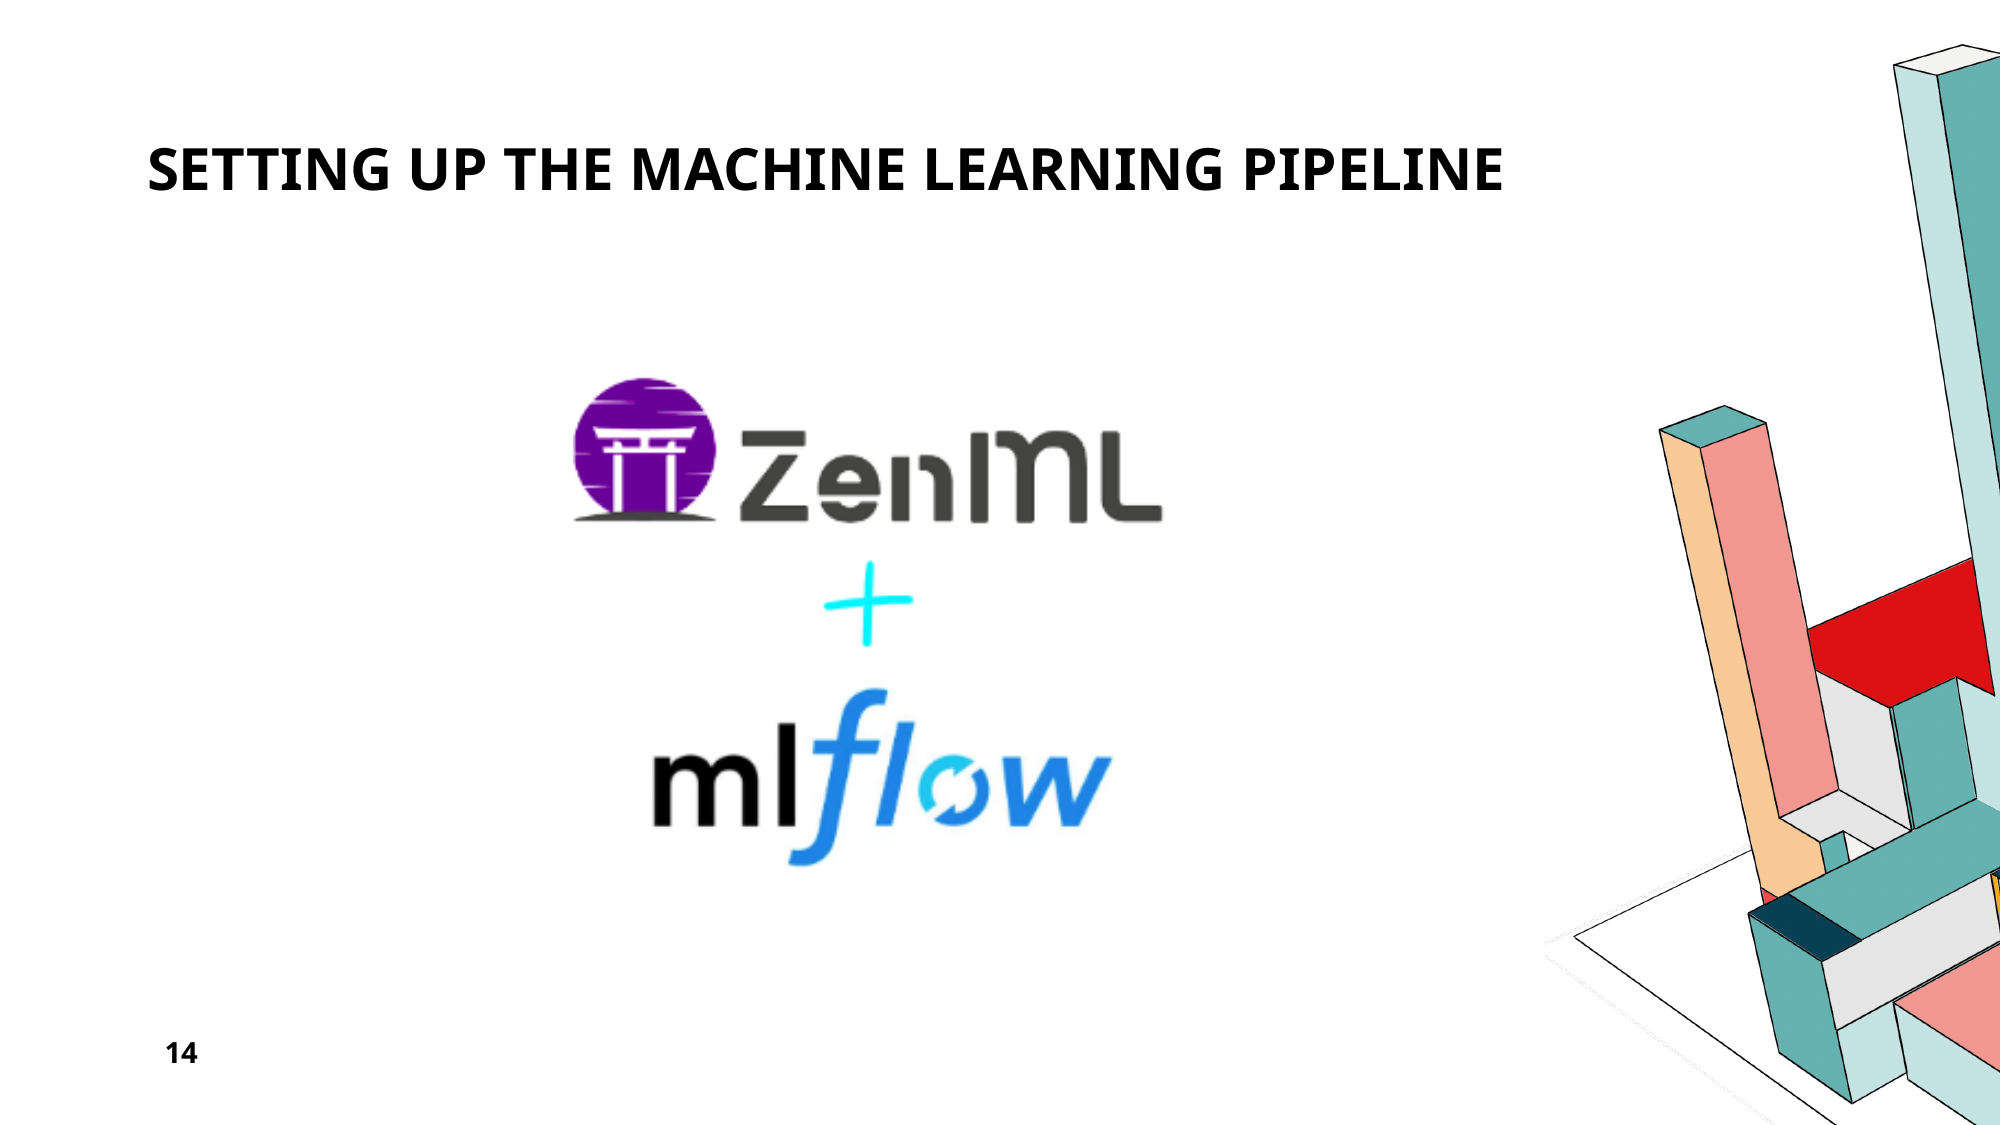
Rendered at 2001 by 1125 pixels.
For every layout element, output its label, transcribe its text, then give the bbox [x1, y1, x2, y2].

slide_number 14 [149, 1024, 588, 1085]
picture [1544, 43, 2000, 1125]
picture [361, 170, 1406, 1062]
title Setting up the machine learning pipeline [132, 0, 1607, 210]
